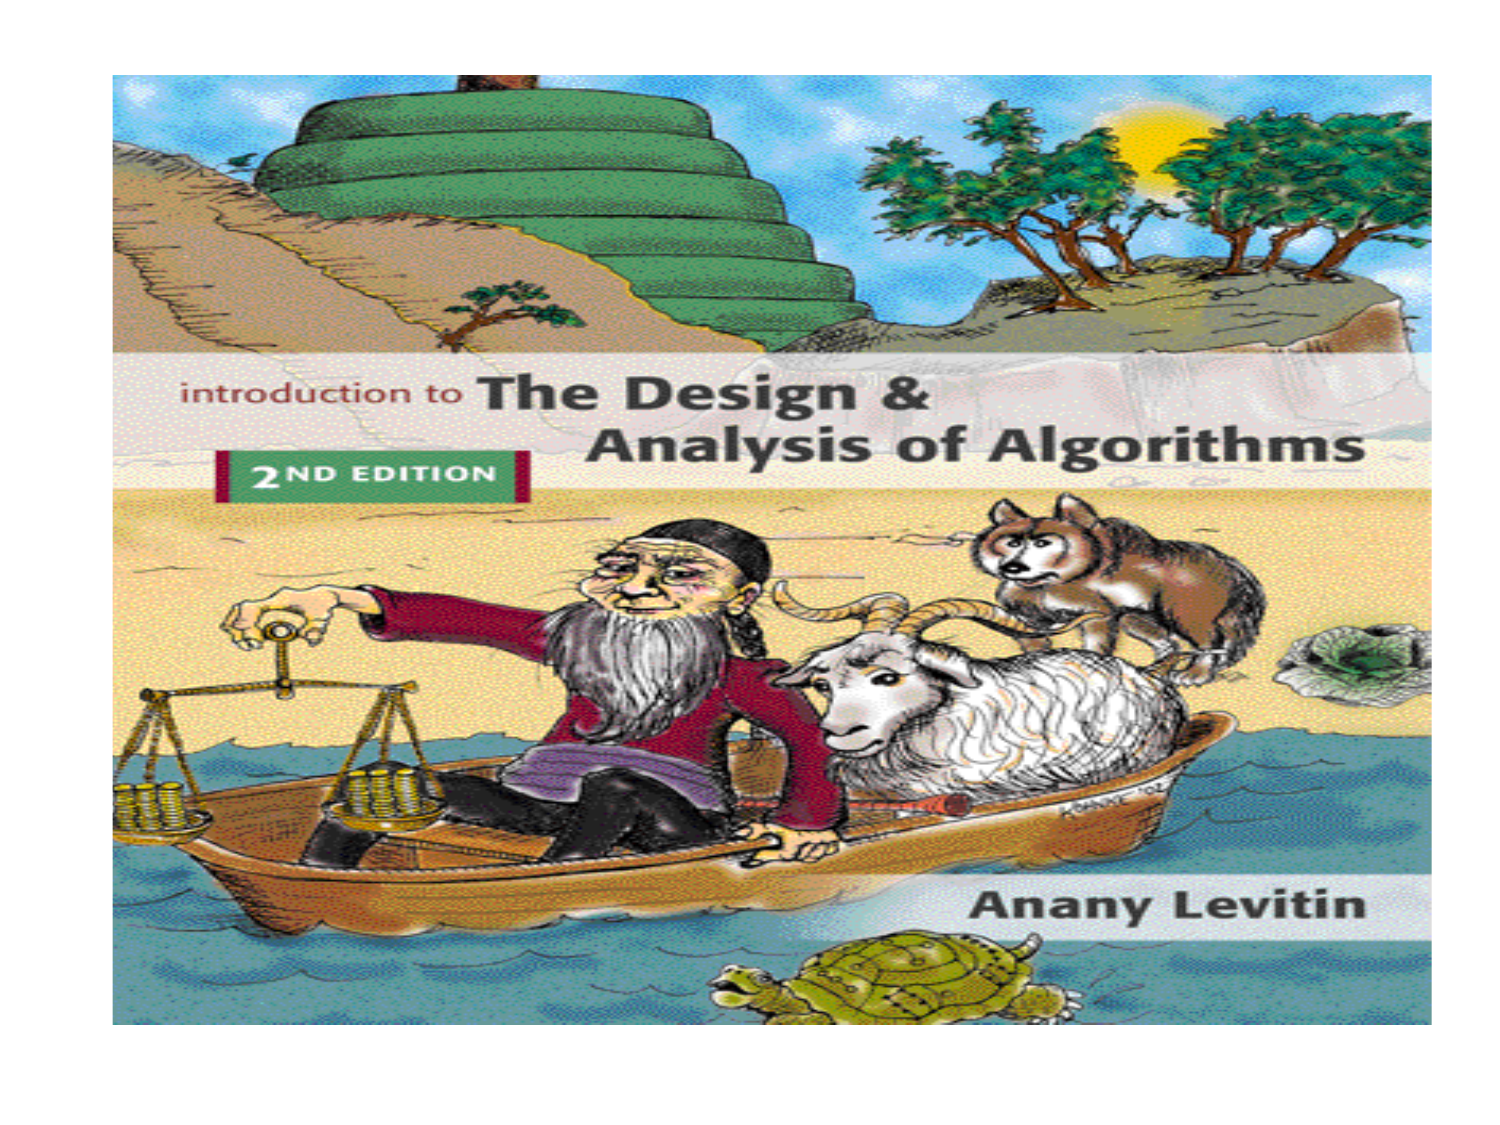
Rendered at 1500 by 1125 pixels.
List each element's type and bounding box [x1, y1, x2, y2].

picture [112, 74, 1432, 1026]
